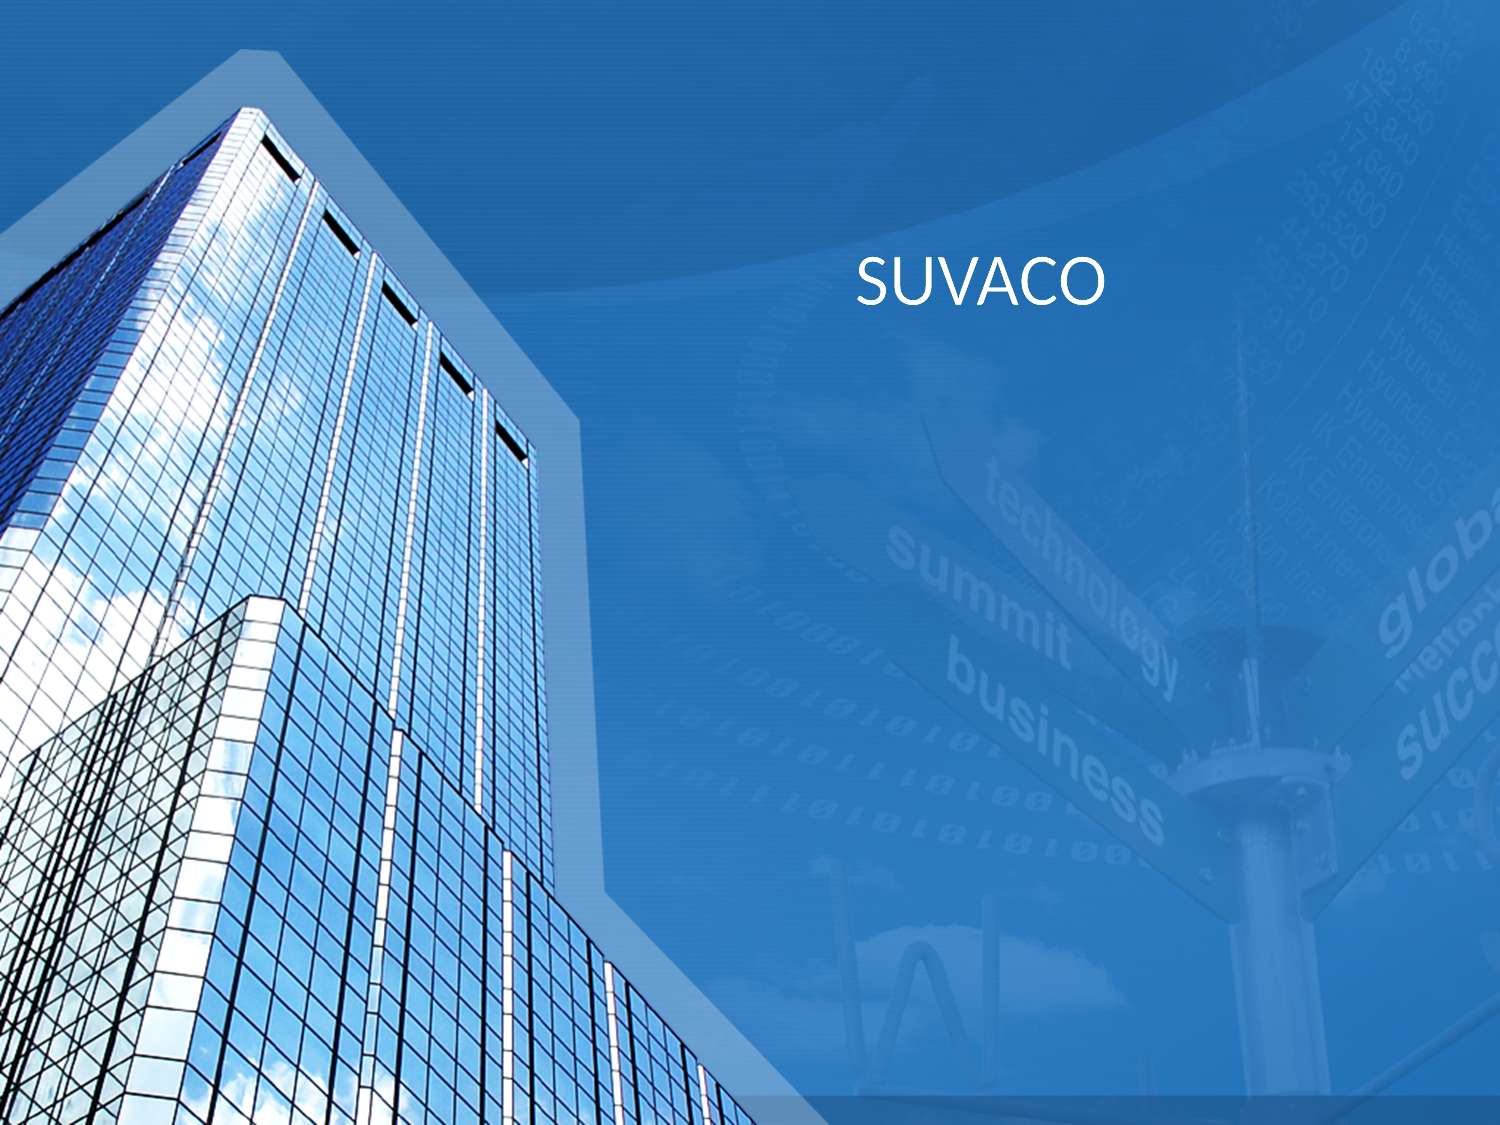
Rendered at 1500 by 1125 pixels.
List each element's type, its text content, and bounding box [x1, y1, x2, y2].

subtitle SUVACO [462, 212, 1500, 338]
picture [0, 0, 1500, 1125]
